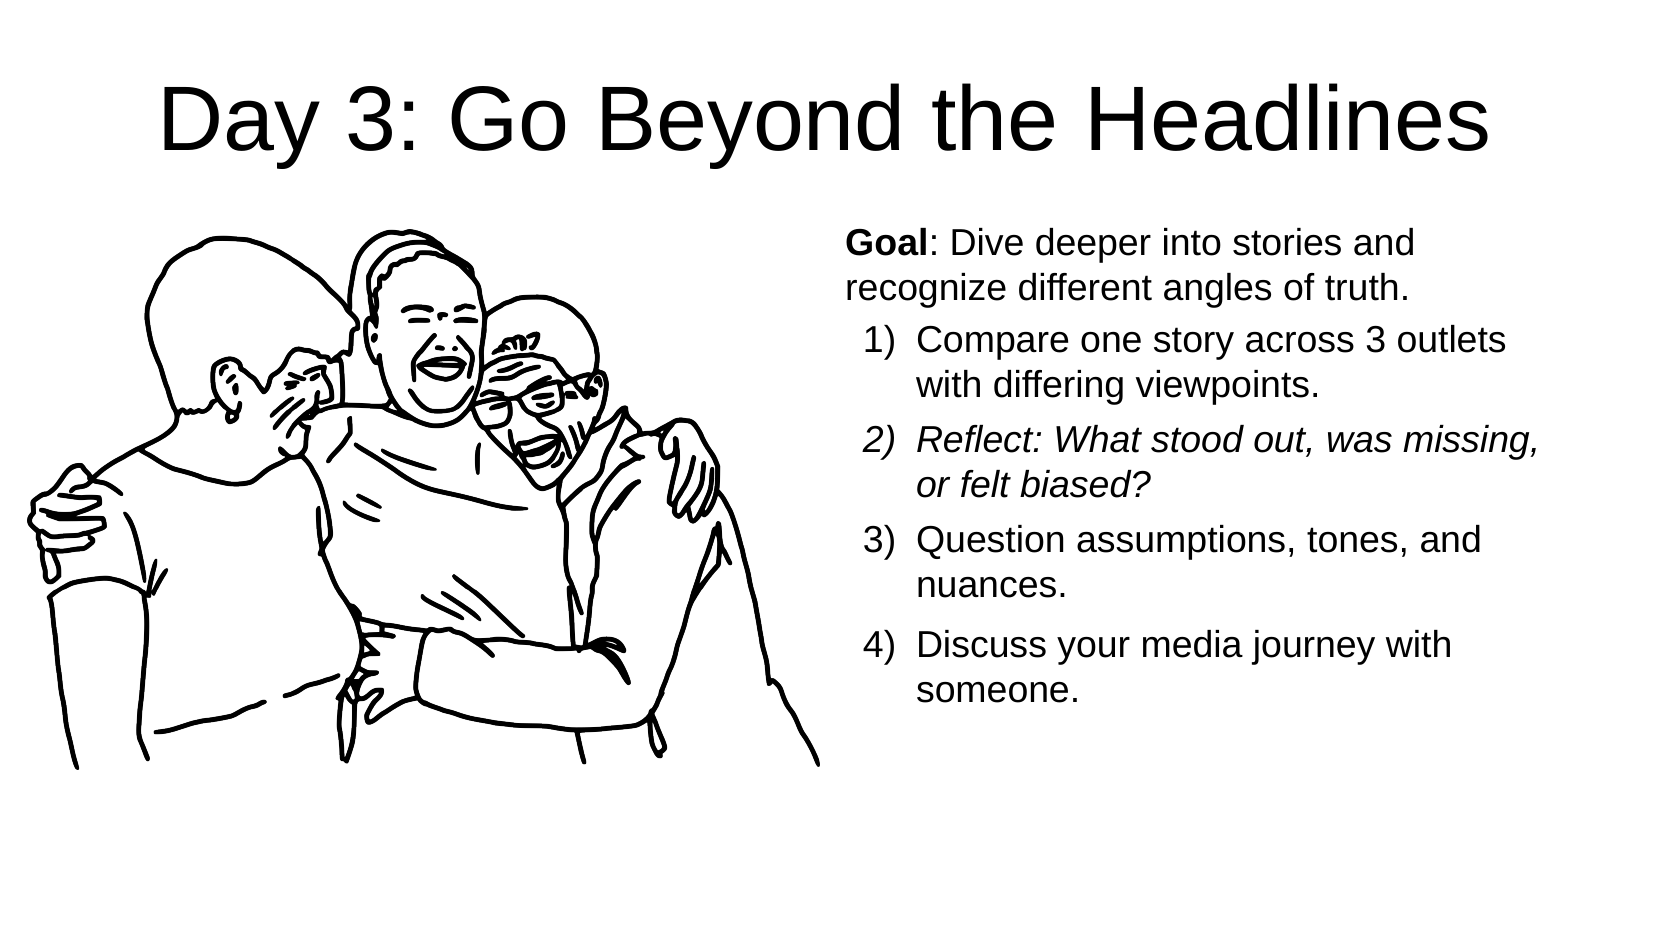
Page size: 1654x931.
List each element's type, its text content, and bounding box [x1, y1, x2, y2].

picture [27, 229, 820, 770]
title Day 3: Go Beyond the Headlines [82, 37, 1569, 190]
list Goal: Dive deeper into stories and recognize different angles of truth. Compare one story across 3 outlets with differing viewpoints. Reflect: What stood out, was missing, or felt biased? Question assumptions, tones, and nuances. Discuss your media journey with someone. [845, 217, 1570, 931]
